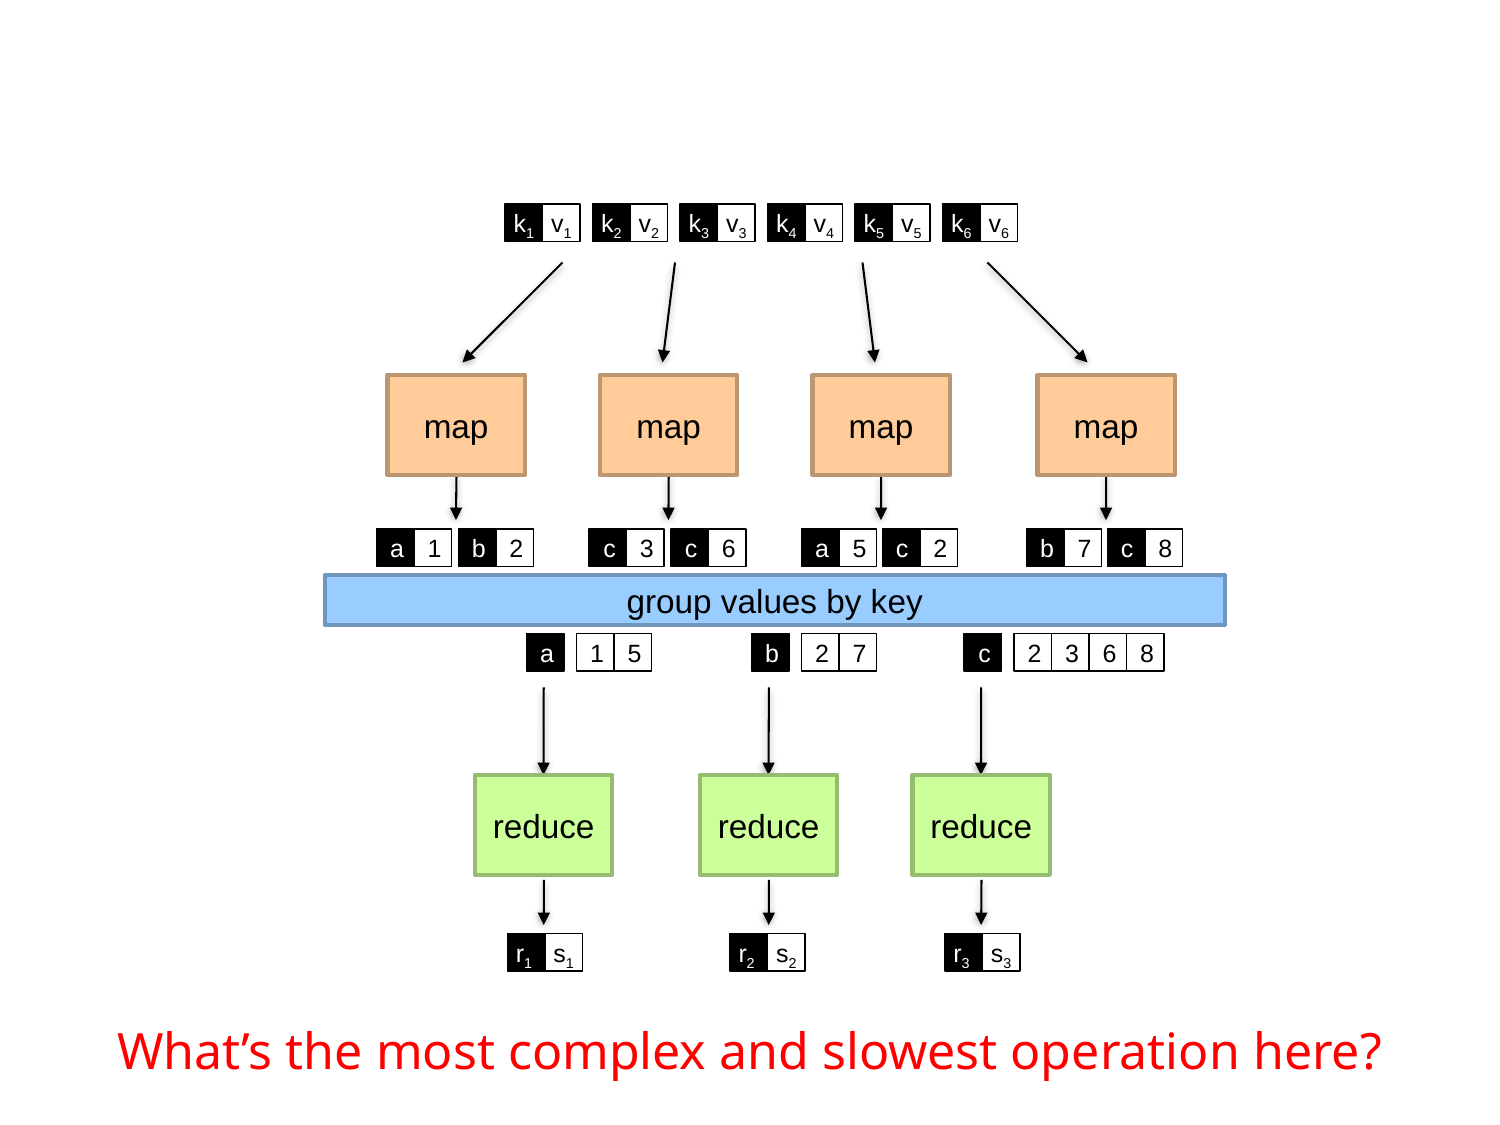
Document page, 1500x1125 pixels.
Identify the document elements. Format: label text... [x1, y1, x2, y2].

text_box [374, 524, 539, 571]
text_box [937, 929, 1028, 976]
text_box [499, 929, 591, 976]
text_box map [1035, 373, 1177, 477]
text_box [1024, 524, 1188, 571]
text_box What’s the most complex and slowest operation here? [0, 1012, 1500, 1088]
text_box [987, 262, 1088, 363]
text_box map [810, 373, 952, 477]
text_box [524, 629, 657, 676]
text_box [587, 524, 752, 571]
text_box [818, 305, 919, 319]
text_box reduce [473, 773, 614, 877]
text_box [962, 629, 1170, 676]
text_box reduce [910, 773, 1052, 877]
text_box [618, 305, 719, 319]
text_box group values by key [323, 573, 1227, 627]
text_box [497, 199, 1026, 246]
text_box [749, 629, 882, 676]
text_box map [598, 373, 739, 477]
text_box reduce [698, 773, 839, 877]
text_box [722, 929, 813, 976]
text_box map [385, 373, 527, 477]
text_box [462, 262, 563, 363]
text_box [799, 524, 963, 571]
